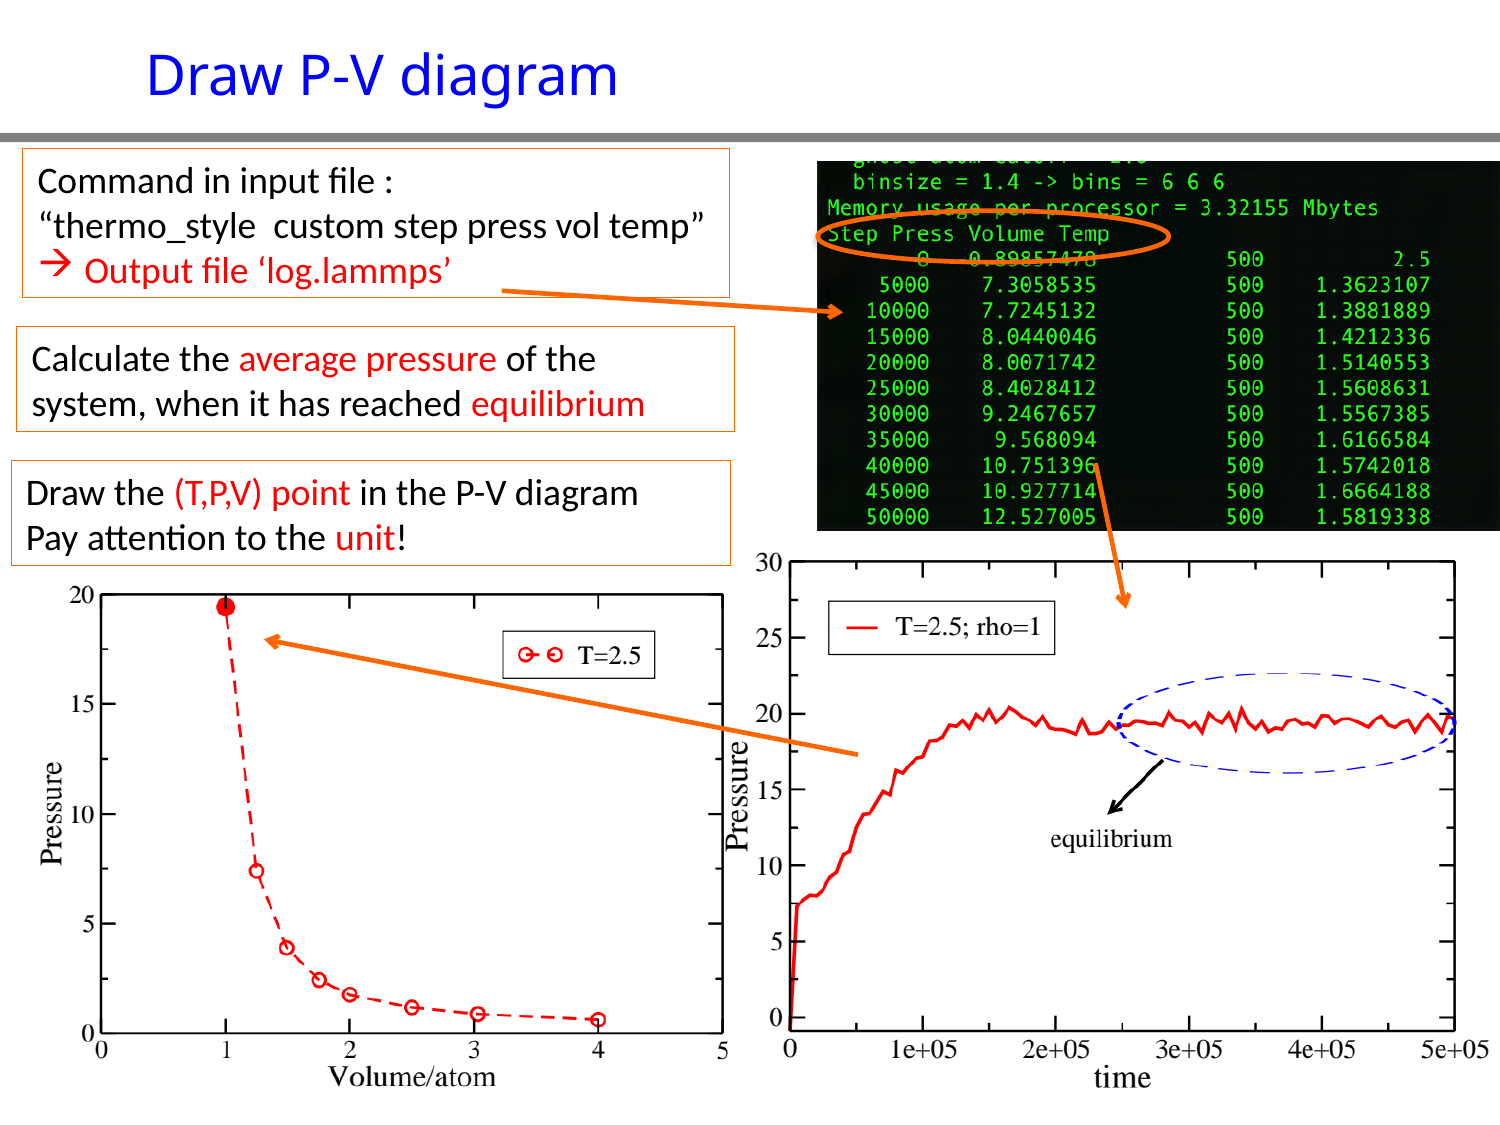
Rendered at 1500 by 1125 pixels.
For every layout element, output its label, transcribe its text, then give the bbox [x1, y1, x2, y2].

text_box Calculate the average pressure of the system, when it has reached equilibrium [16, 326, 735, 432]
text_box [263, 639, 859, 755]
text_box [1095, 462, 1127, 610]
picture [28, 161, 1500, 1106]
text_box Draw P-V diagram [115, 31, 1202, 114]
text_box Draw the (T,P,V) point in the P-V diagram Pay attention to the unit! [11, 460, 731, 566]
text_box Command in input file : “thermo_style custom step press vol temp” Output file ‘log.lammps’ [22, 148, 730, 298]
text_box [501, 290, 844, 313]
